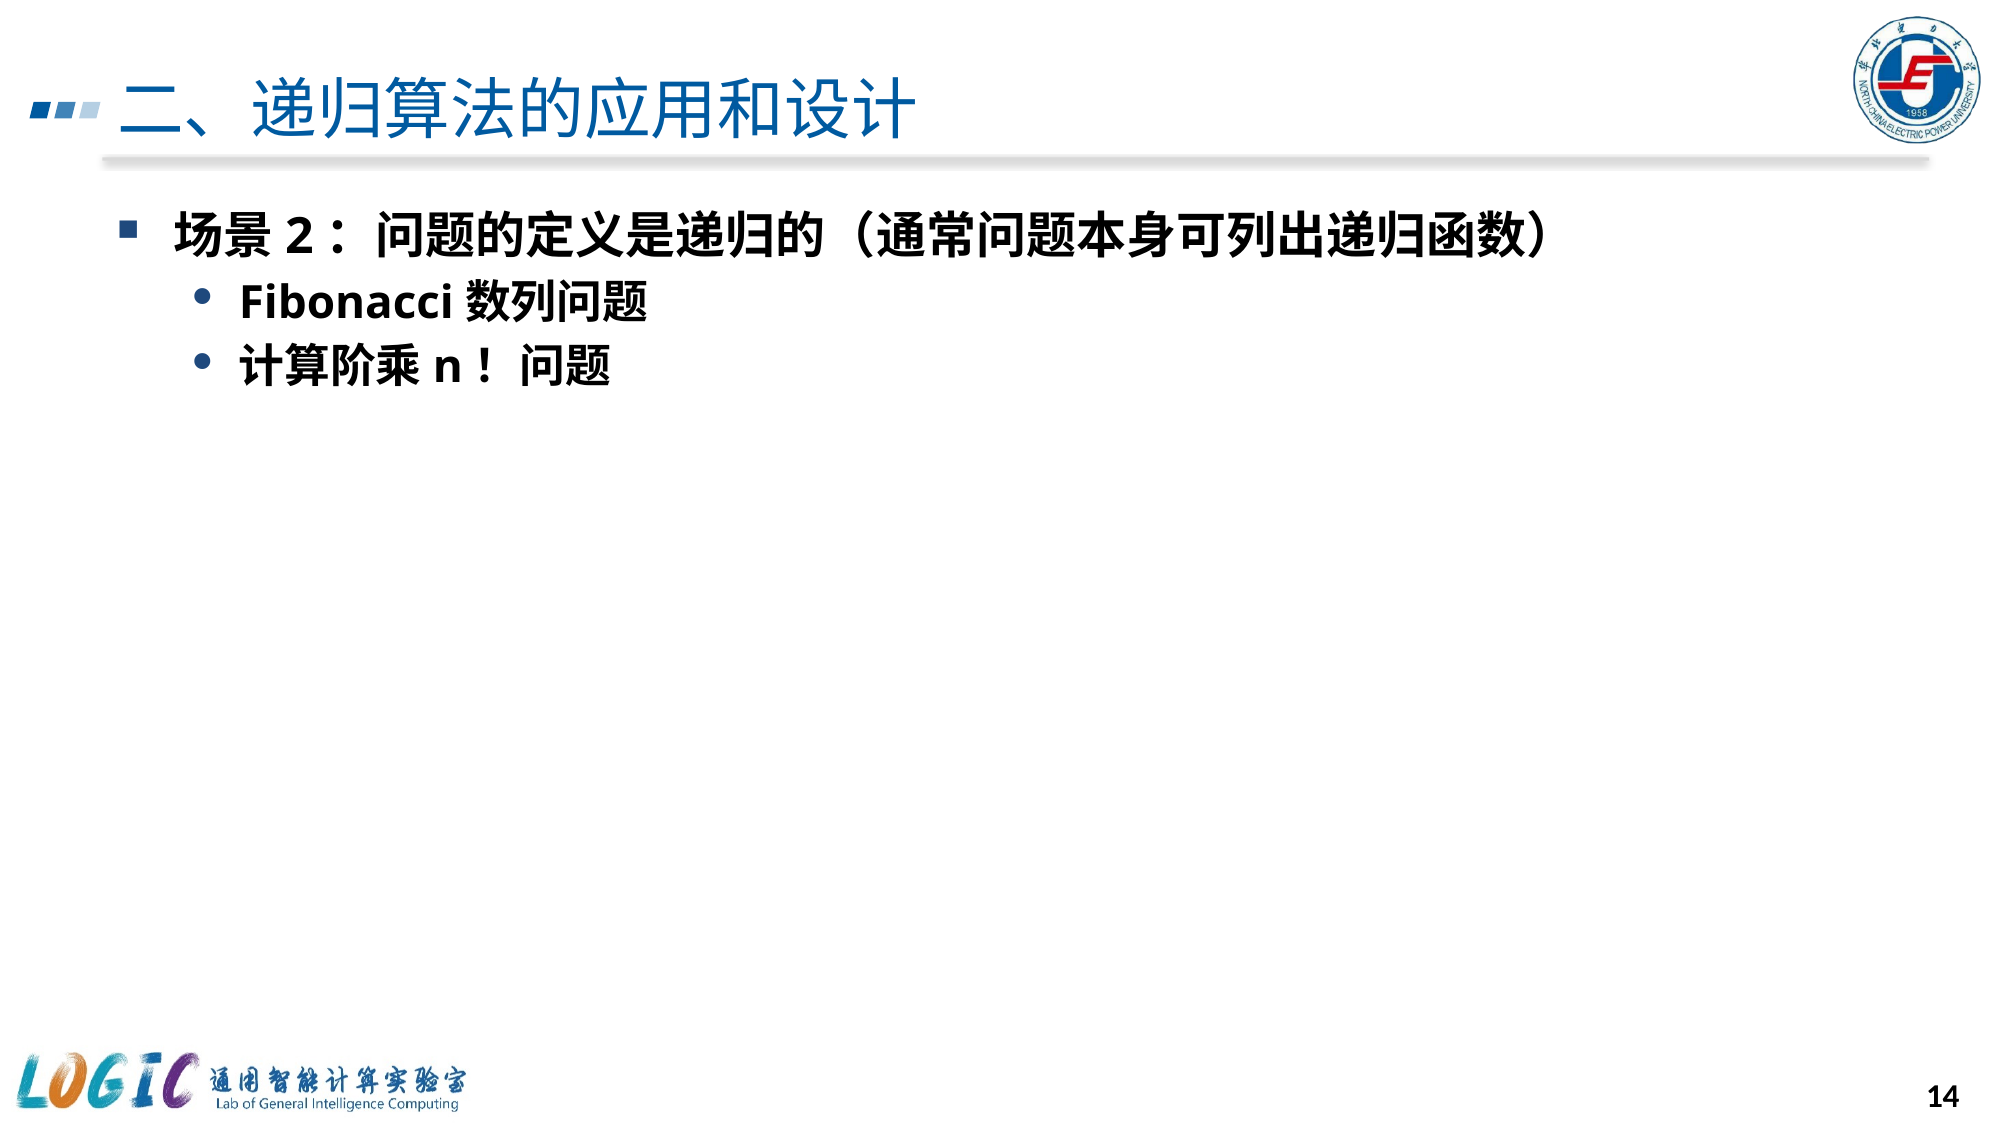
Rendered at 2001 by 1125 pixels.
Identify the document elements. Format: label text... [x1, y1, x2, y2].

list 场景2：问题的定义是递归的（通常问题本身可列出递归函数） Fibonacci数列问题 计算阶乘n！问题 [102, 196, 1922, 976]
picture [0, 1034, 479, 1123]
picture [1835, 3, 2001, 161]
title 二、递归算法的应用和设计 [102, 66, 1756, 173]
slide_number 14 [1866, 1063, 1975, 1124]
